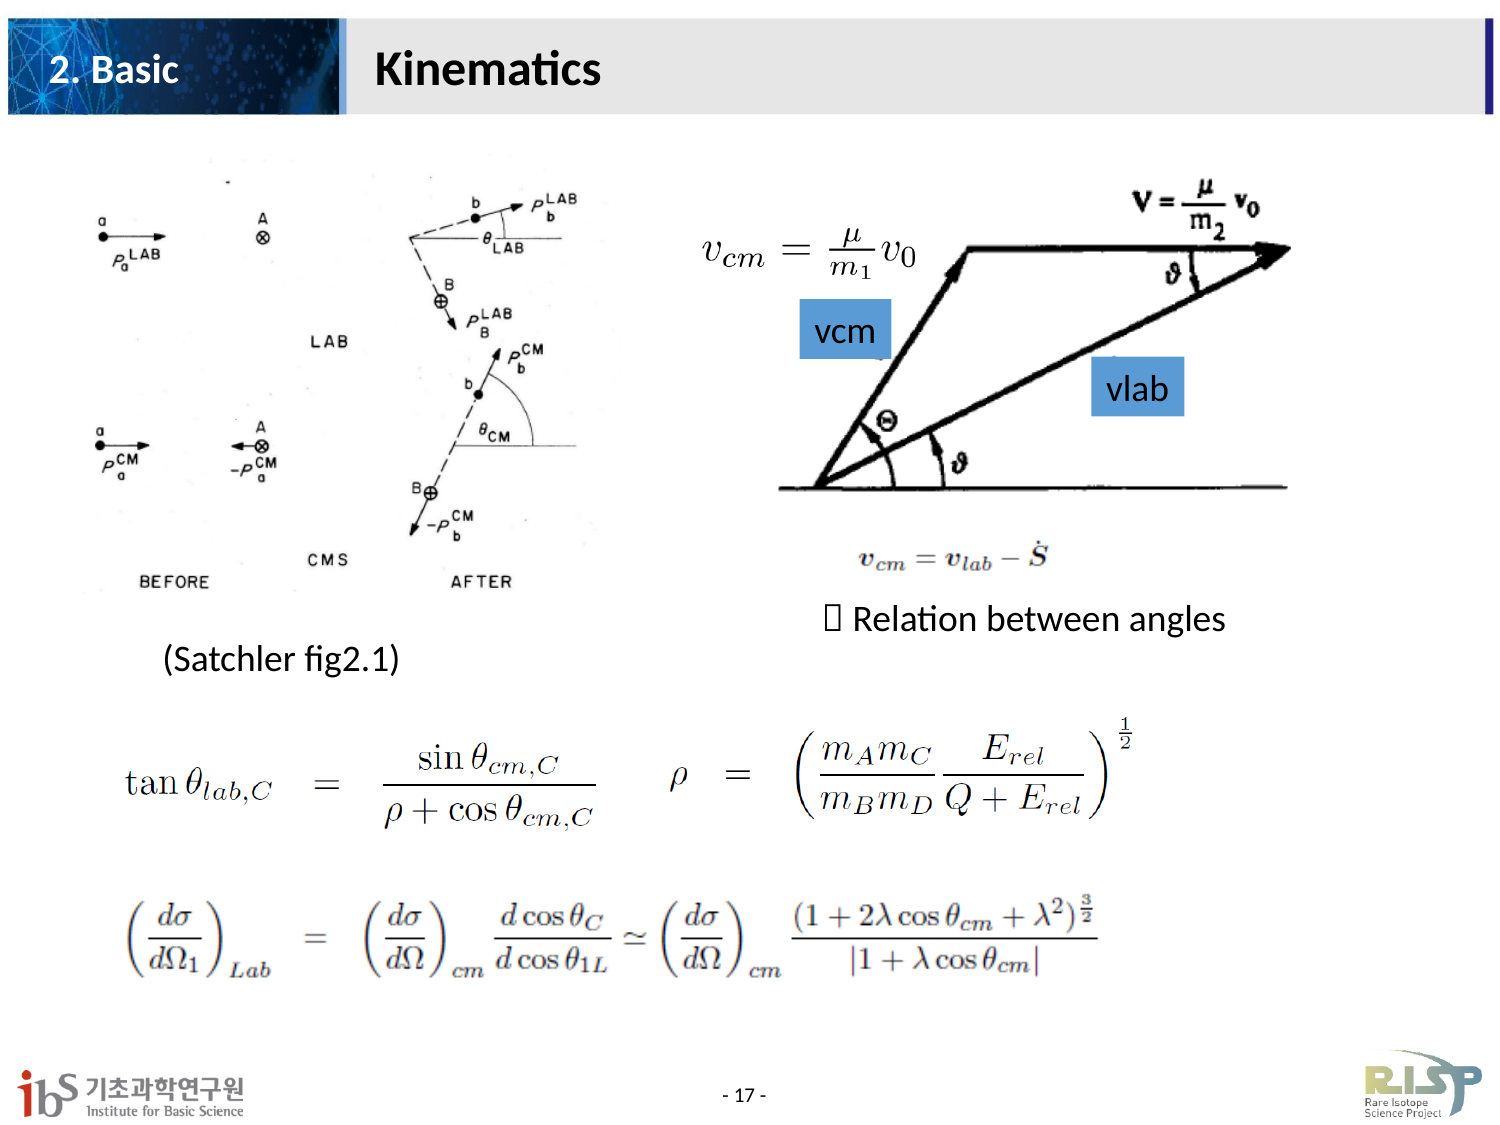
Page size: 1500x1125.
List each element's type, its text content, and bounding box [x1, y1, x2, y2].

picture [106, 719, 603, 839]
picture [107, 884, 1112, 997]
picture [76, 153, 621, 595]
picture [839, 527, 1069, 585]
picture [2, 10, 1500, 130]
text_box (Satchler fig2.1) [147, 626, 431, 687]
picture [702, 228, 915, 280]
picture [17, 1070, 243, 1117]
text_box  Relation between angles [806, 586, 1242, 646]
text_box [759, 160, 1329, 506]
picture [1364, 1049, 1482, 1119]
picture [655, 712, 1140, 825]
